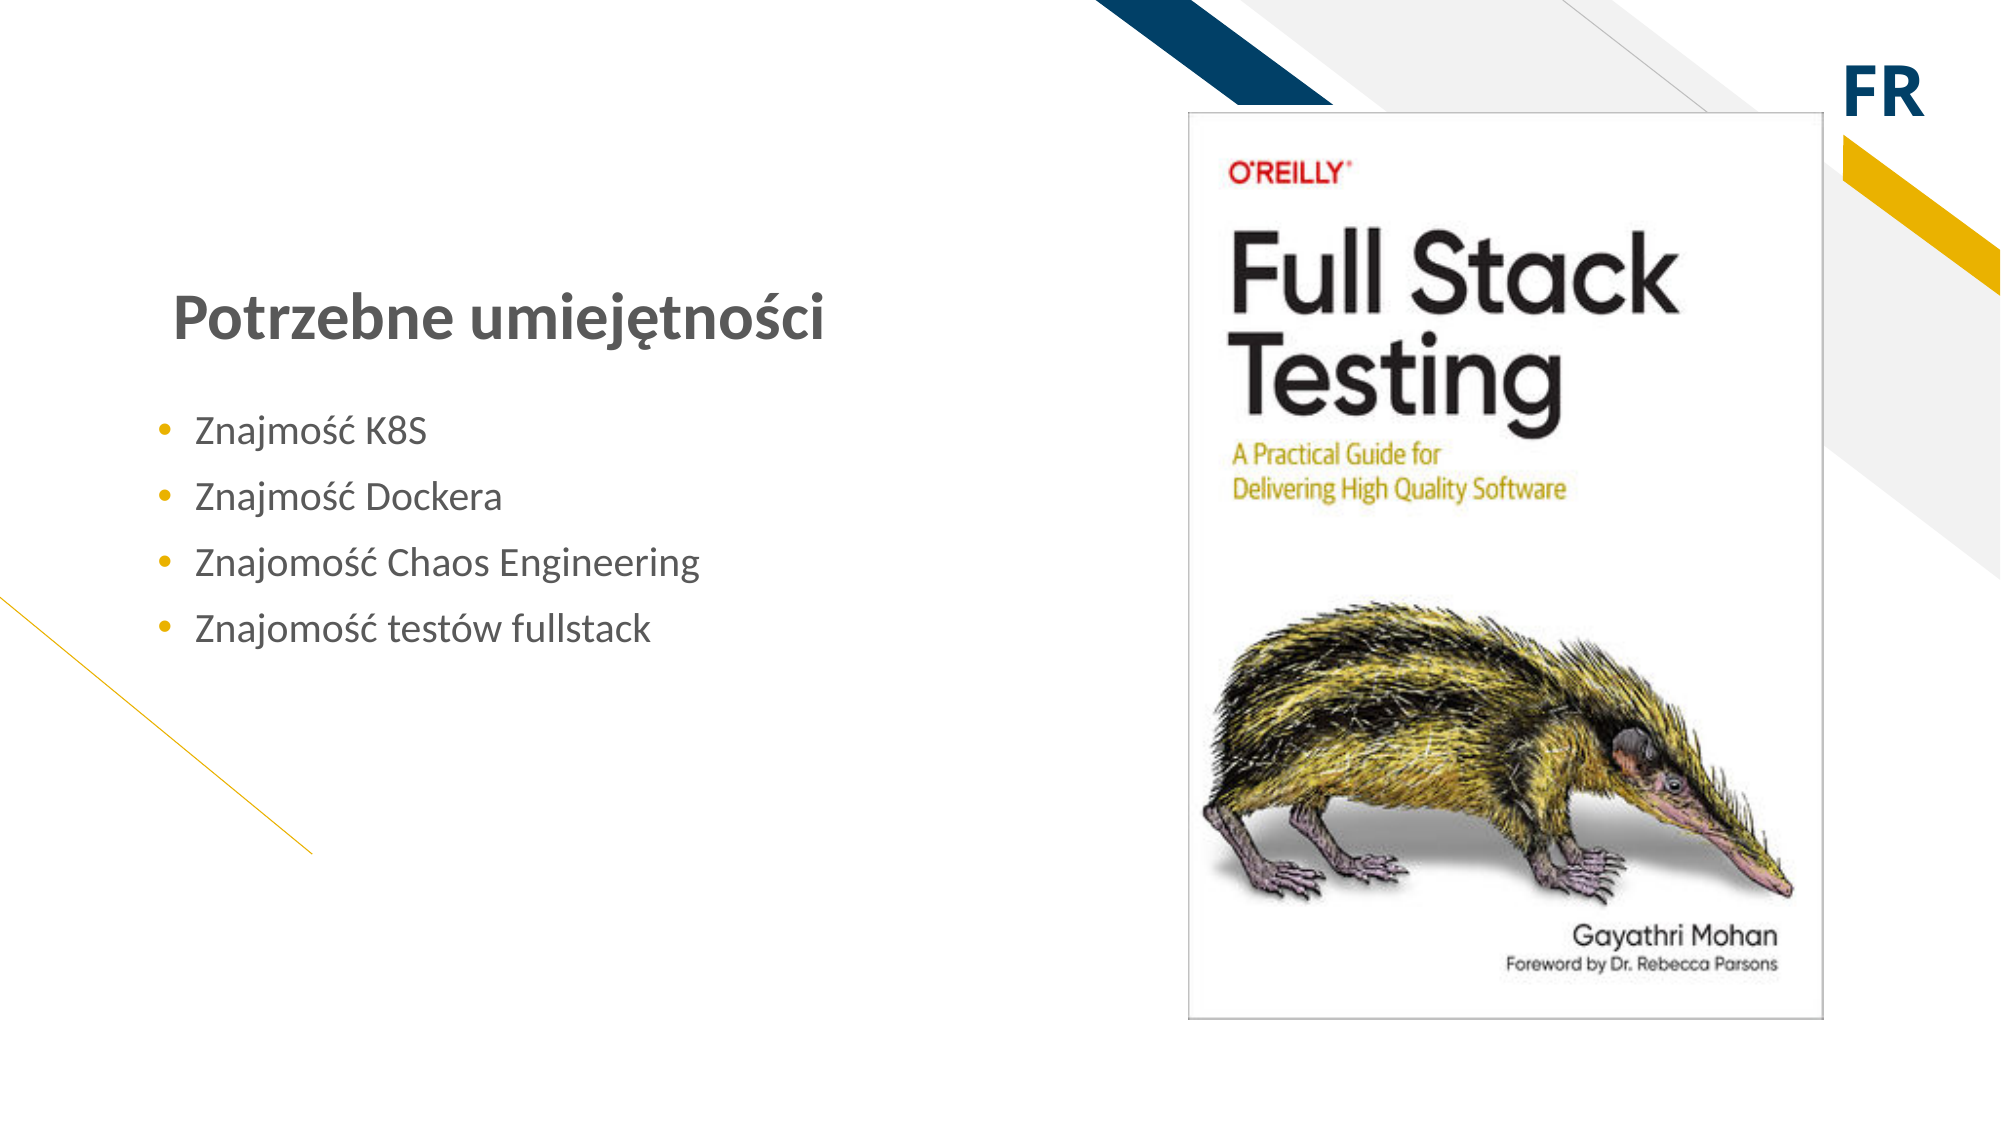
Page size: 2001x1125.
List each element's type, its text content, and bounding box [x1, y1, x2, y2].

list Znajmość K8S Znajmość Dockera Znajomość Chaos Engineering Znajomość testów fullstack [142, 401, 858, 1020]
title Potrzebne umiejętności [142, 112, 858, 355]
picture [1188, 112, 1824, 1020]
